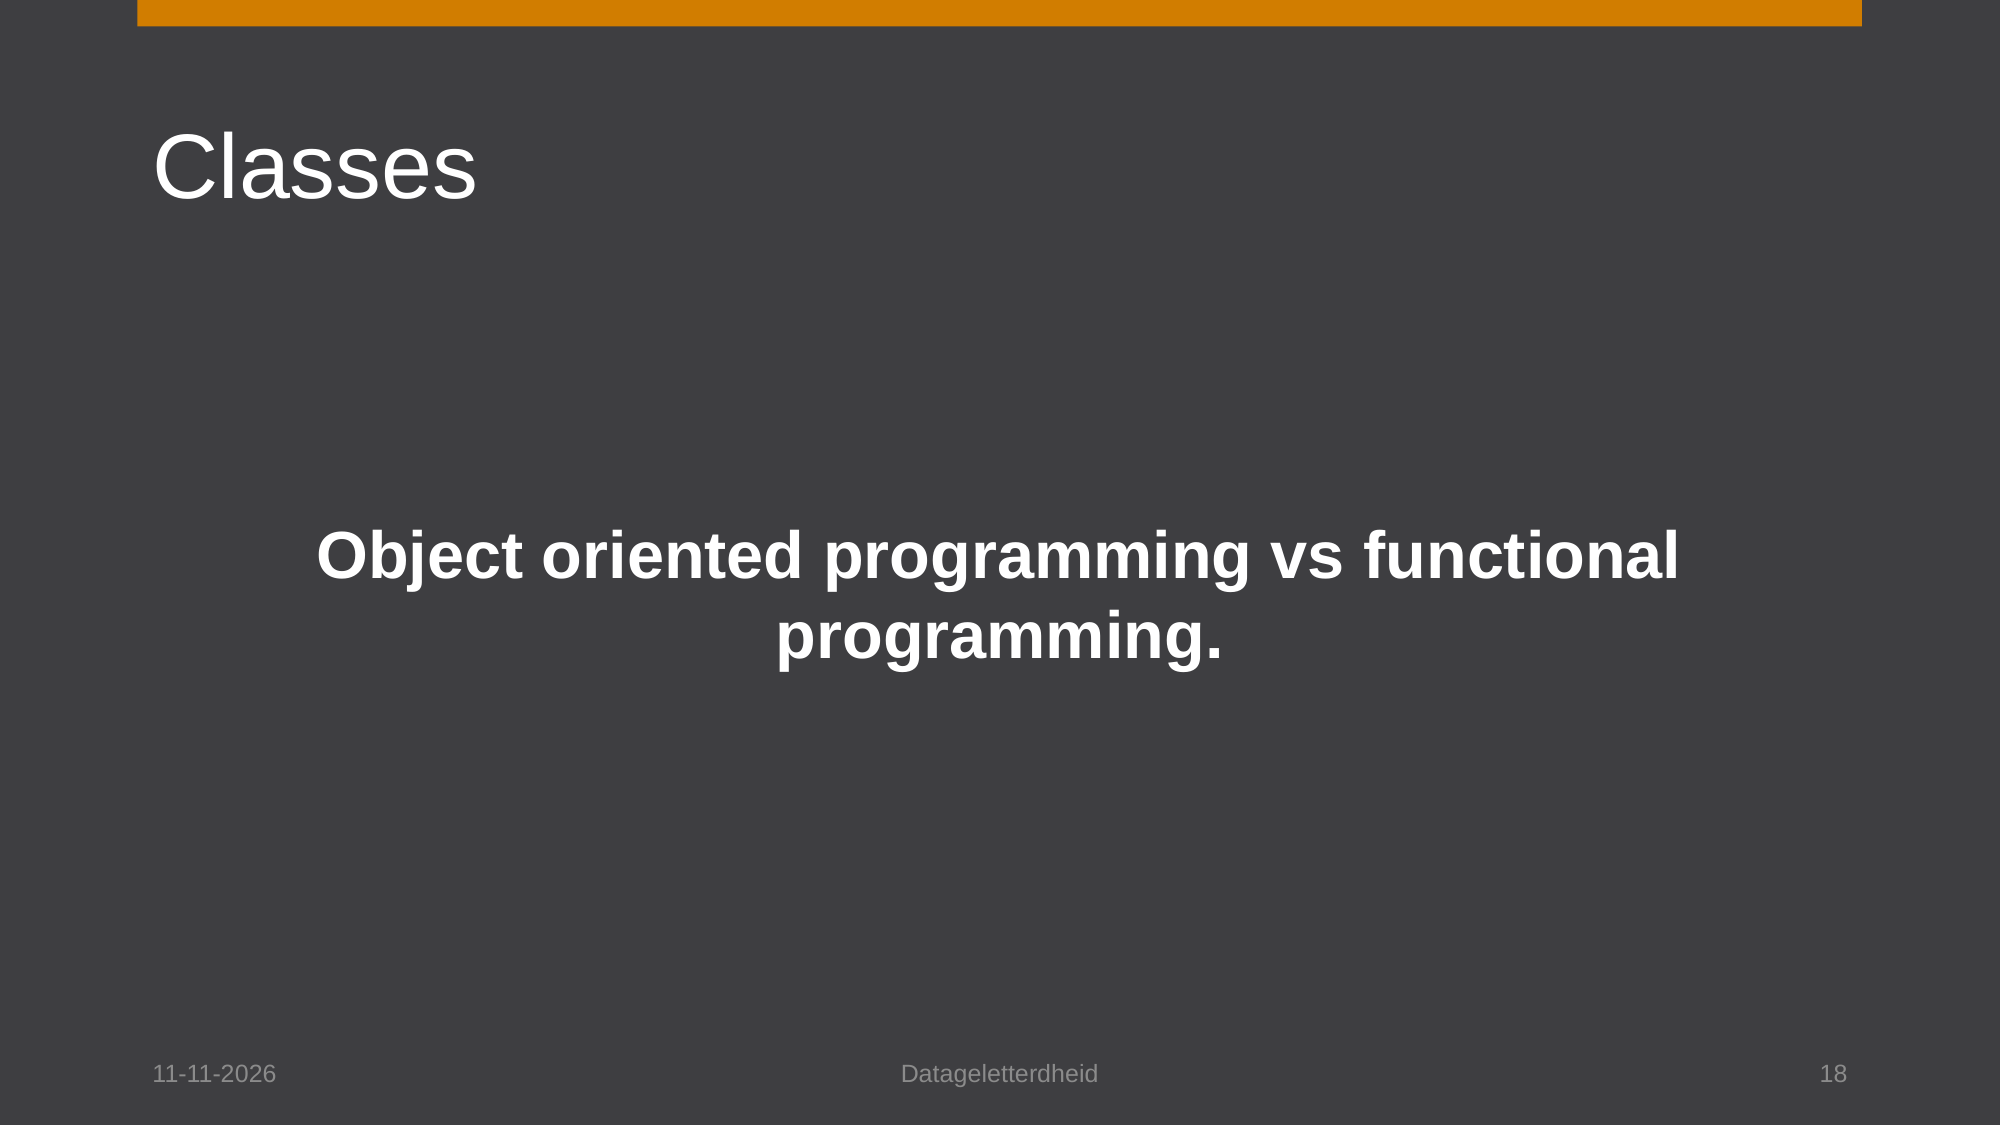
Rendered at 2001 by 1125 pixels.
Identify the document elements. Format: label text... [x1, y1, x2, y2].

footer Datageletterdheid [662, 1042, 1338, 1103]
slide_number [137, 1042, 588, 1103]
text_box Object oriented programming vs functional programming. [239, 504, 1760, 680]
title Classes [137, 59, 1863, 278]
slide_number 18 [1412, 1042, 1863, 1103]
